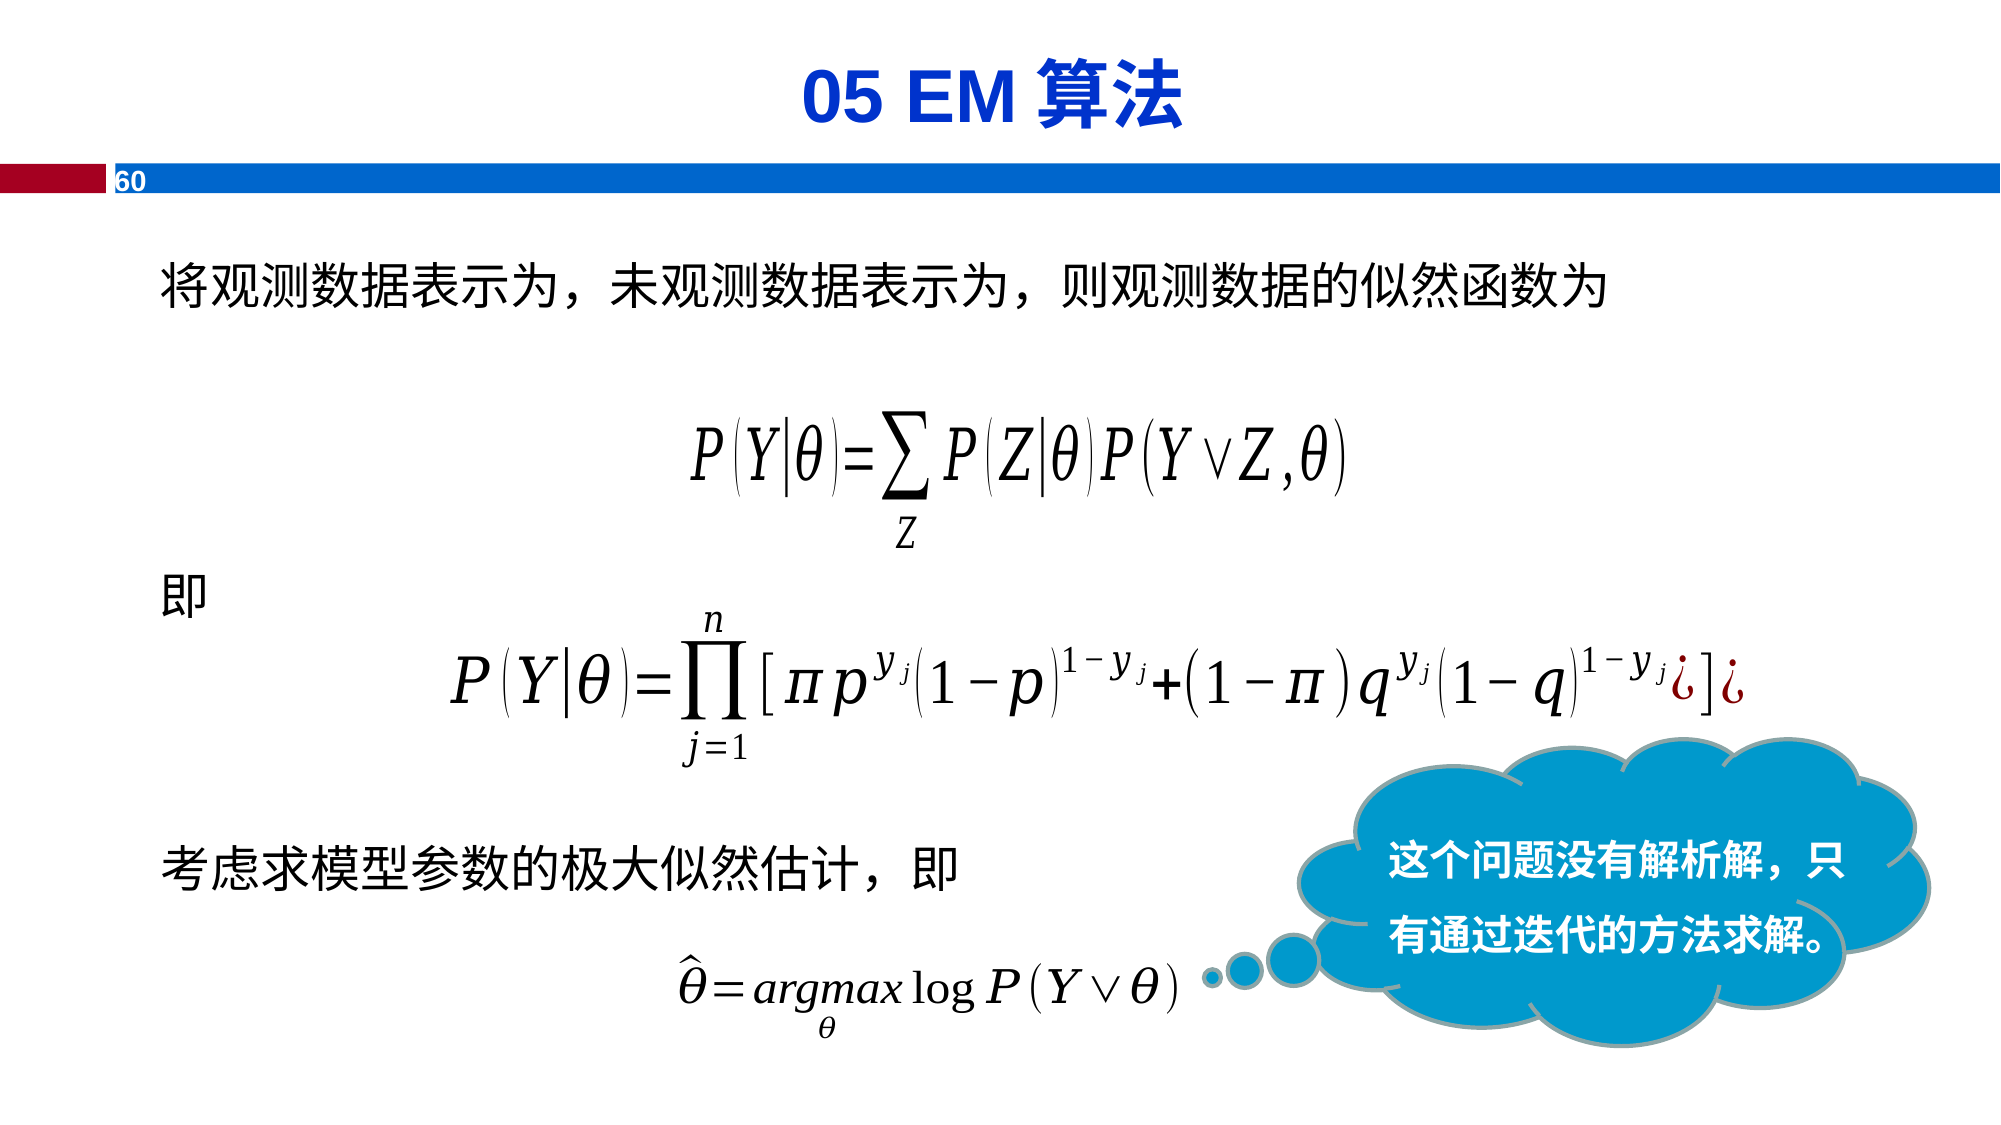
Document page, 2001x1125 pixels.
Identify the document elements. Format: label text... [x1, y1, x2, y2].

text_box 即 [70, 527, 1939, 632]
text_box [1225, 951, 1264, 991]
text_box [1265, 737, 1932, 1049]
text_box 这个问题没有解析解，只有通过迭代的方法求解。 [1373, 801, 1881, 967]
text_box [1201, 967, 1223, 989]
title 05 EM算法 [48, 36, 1939, 148]
